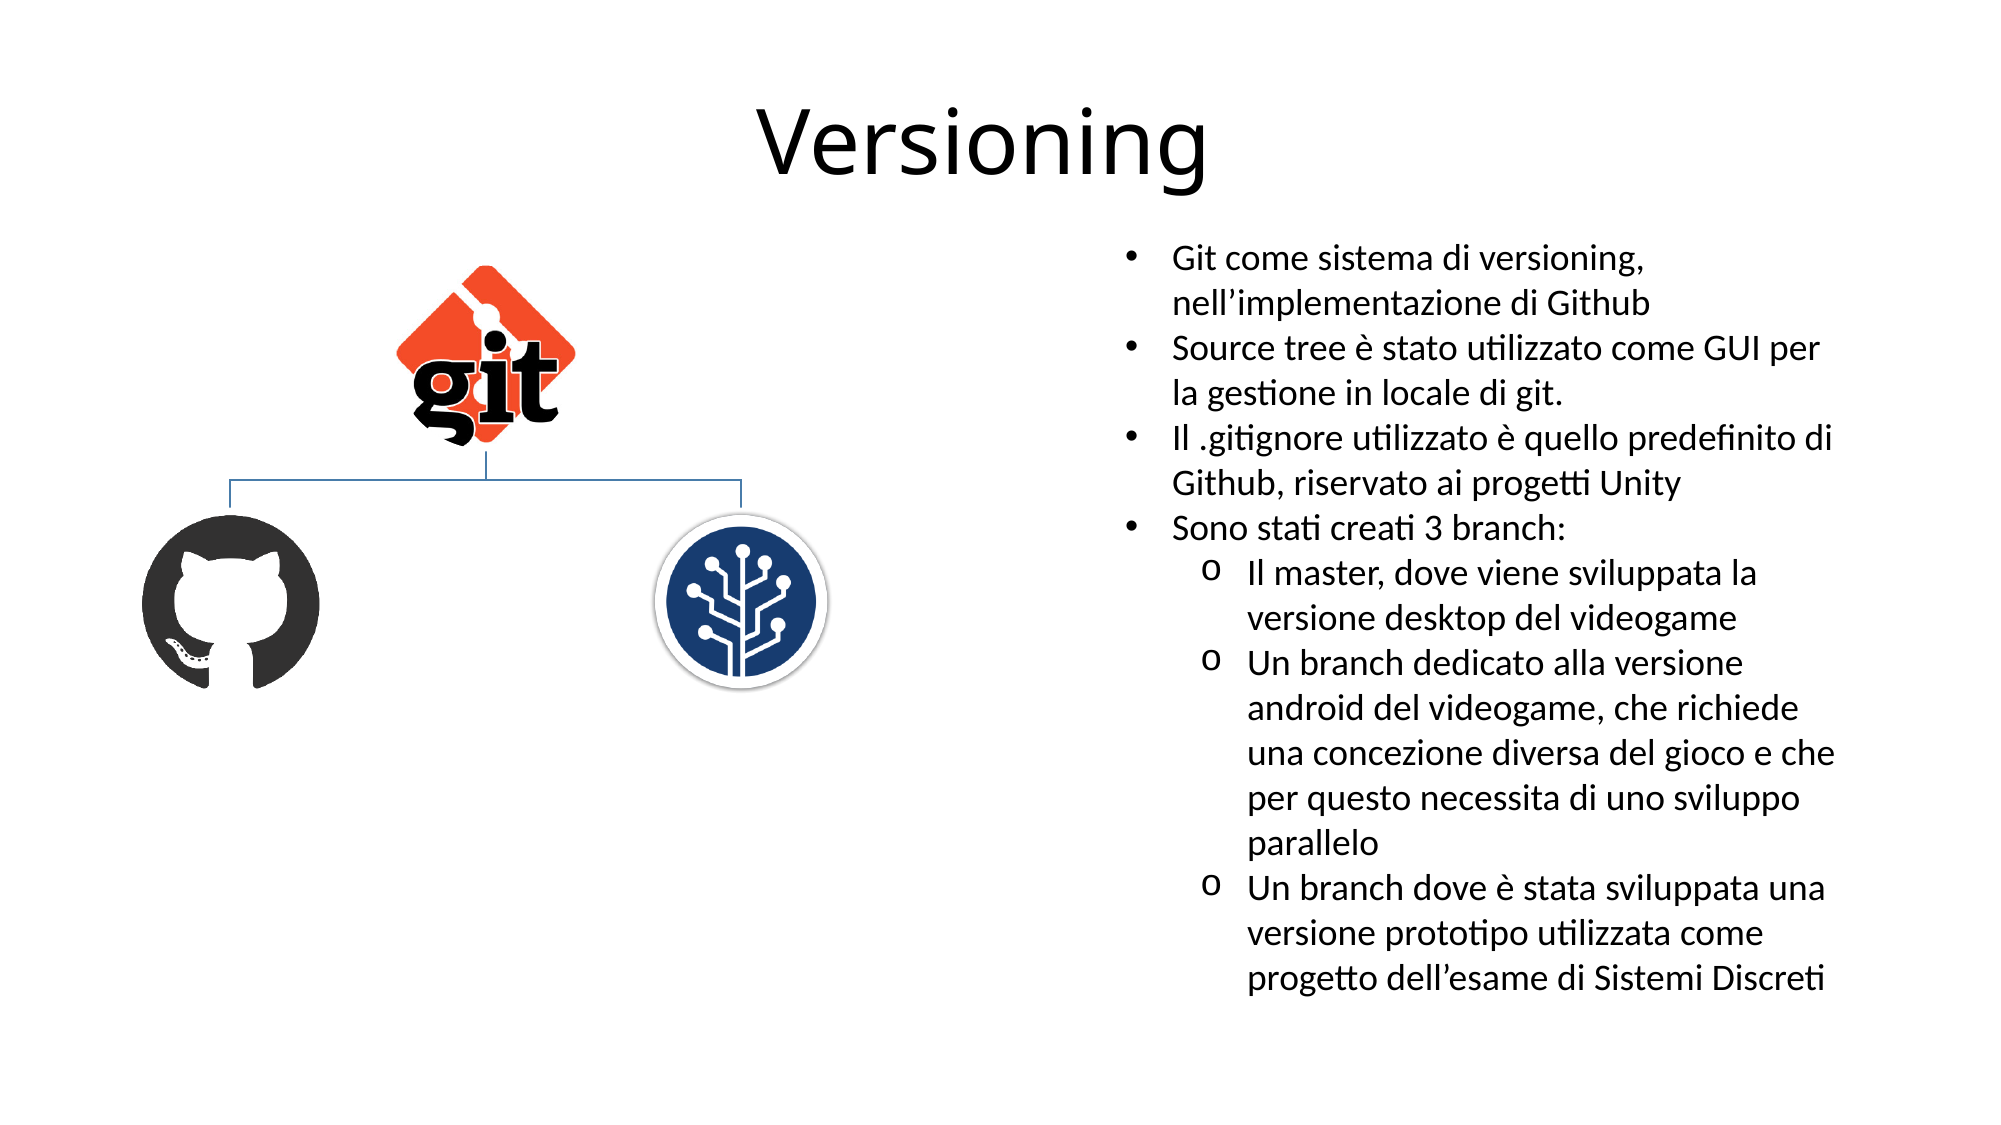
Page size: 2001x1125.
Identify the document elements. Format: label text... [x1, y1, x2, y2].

text_box Git come sistema di versioning, nell’implementazione di Github Source tree è stato utilizzato come GUI per la gestione in locale di git. Il .gitignore utilizzato è quello predefinito di Github, riservato ai progetti Unity Sono stati creati 3 branch: Il master, dove viene sviluppata la versione desktop del videogame Un branch dedicato alla versione android del videogame, che richiede una concezione diversa del gioco e che per questo necessita di uno sviluppo parallelo Un branch dove è stata sviluppata una versione prototipo utilizzata come progetto dell’esame di Sistemi Discreti [1110, 225, 1863, 1051]
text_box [137, 159, 1113, 800]
text_box Versioning [137, 59, 1863, 209]
